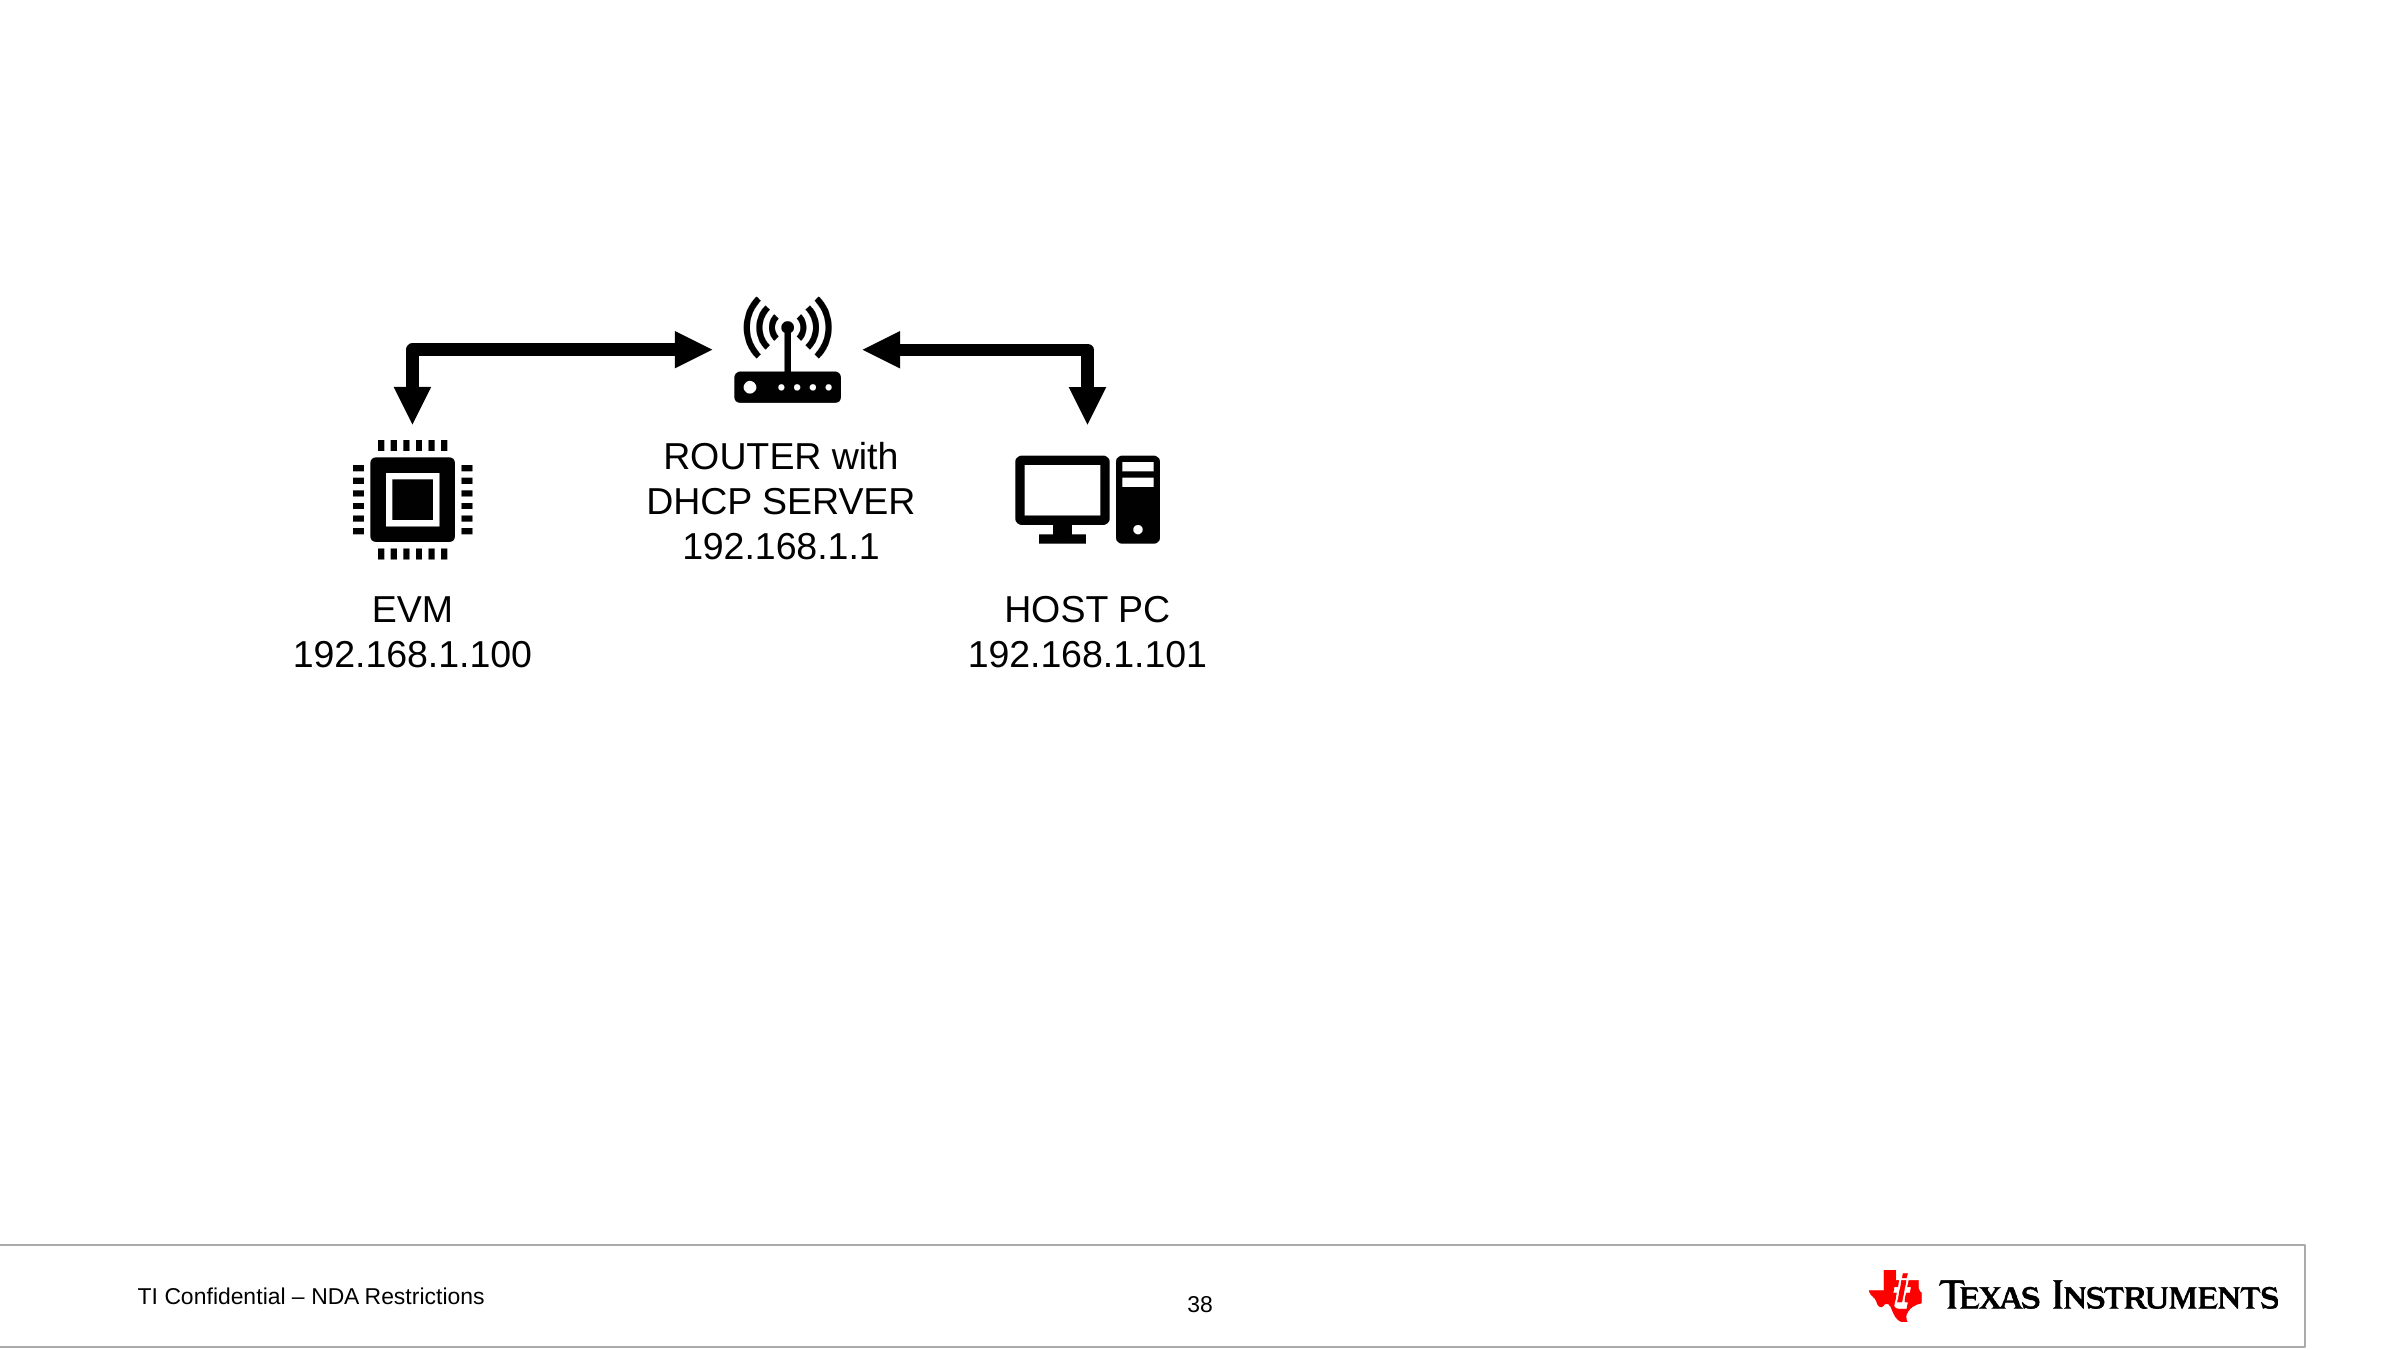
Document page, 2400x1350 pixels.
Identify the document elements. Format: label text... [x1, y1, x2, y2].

text_box HOST PC 192.168.1.101 [953, 577, 1222, 683]
text_box EVM 192.168.1.100 [278, 577, 547, 682]
picture [1012, 424, 1163, 576]
text_box ROUTER with DHCP SERVER 192.168.1.1 [631, 424, 931, 575]
picture [1869, 1270, 2278, 1322]
text_box [866, 343, 1094, 423]
picture [712, 274, 863, 426]
text_box <number> [920, 1279, 1480, 1320]
picture [337, 424, 488, 576]
text_box [406, 343, 707, 423]
